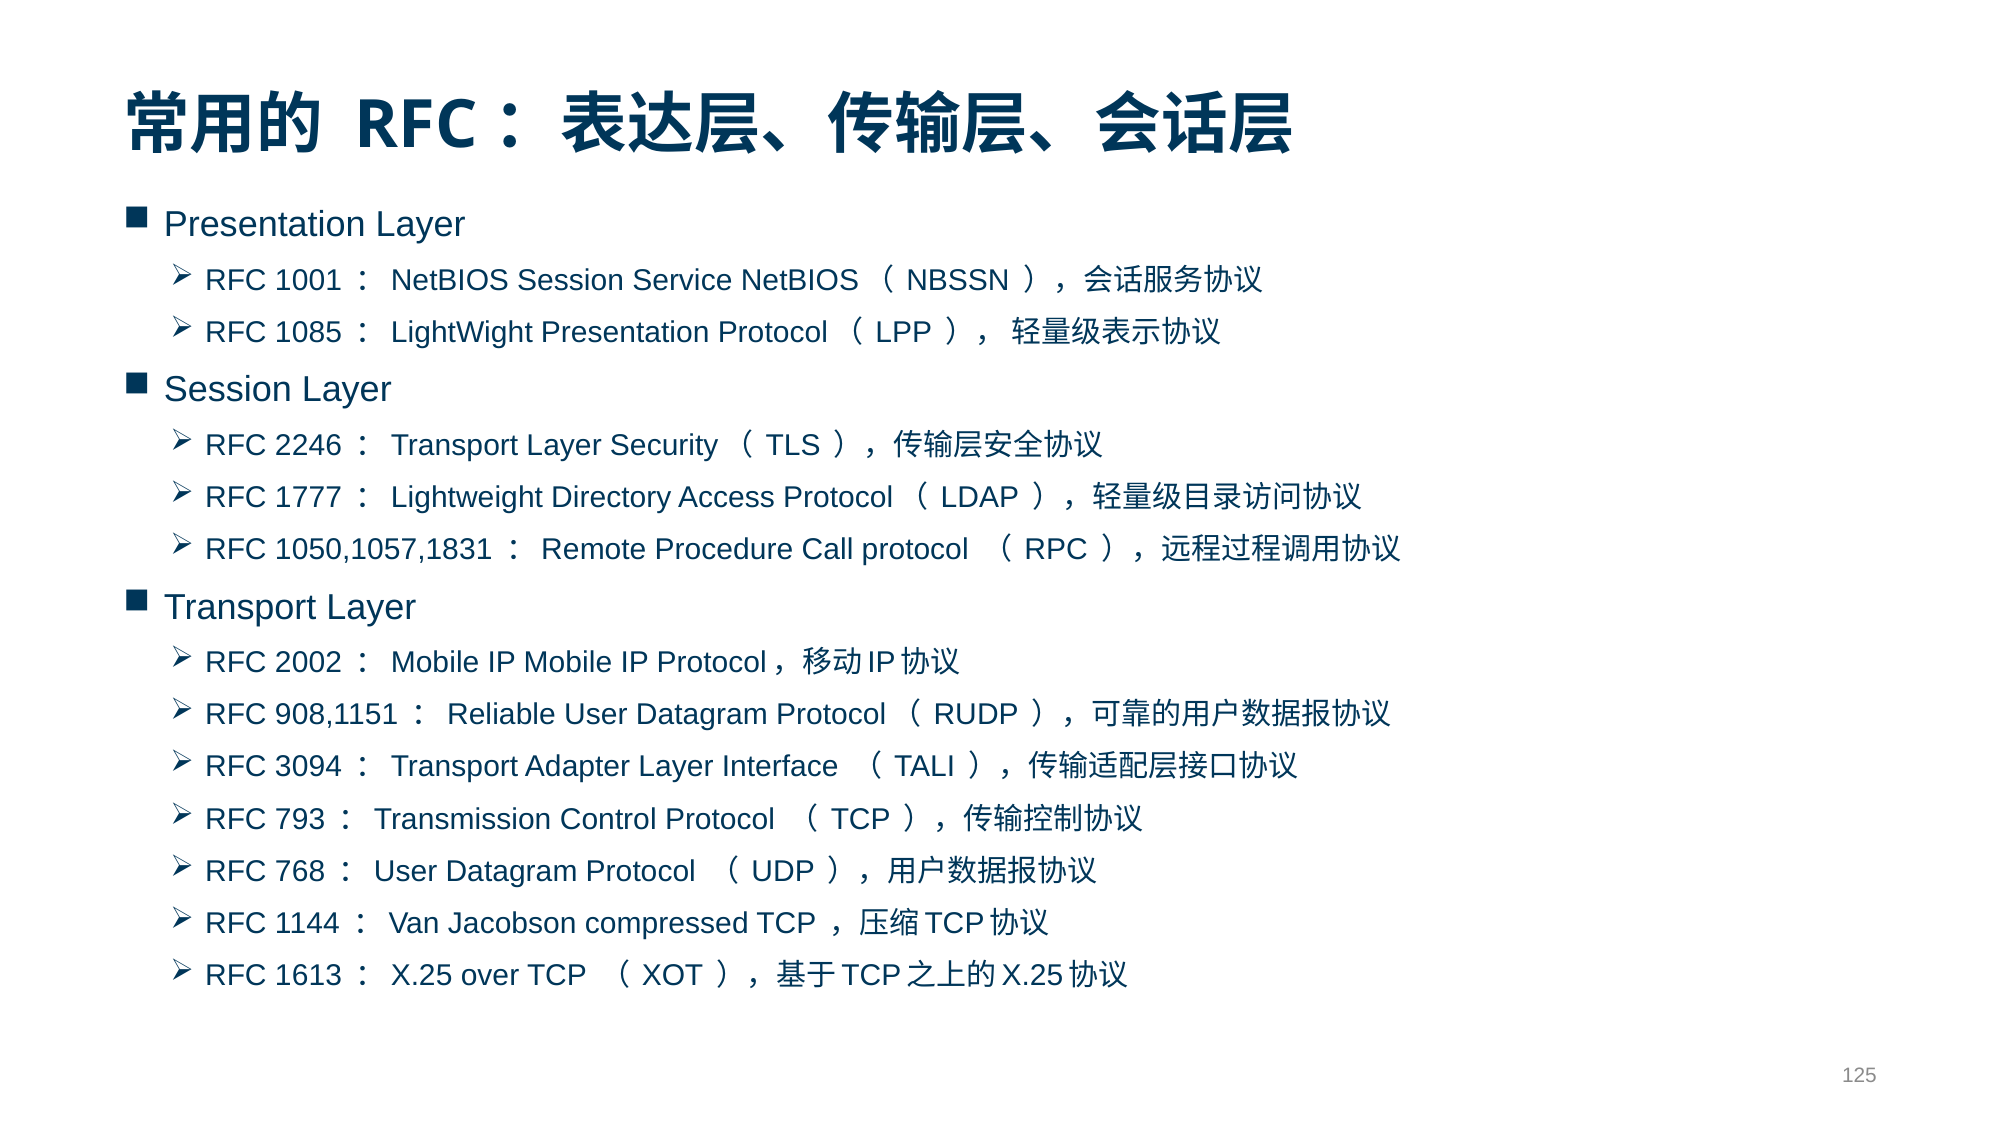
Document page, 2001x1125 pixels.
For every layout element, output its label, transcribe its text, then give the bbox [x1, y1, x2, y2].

title 常用的 RFC：表达层、传输层、会话层 [108, 21, 1890, 169]
list Presentation Layer RFC 1001 ：NetBIOS Session Service NetBIOS（ NBSSN ），会话服务协议 RFC 1085 ：LightWight Presentation Protocol（ LPP ）， 轻量级表示协议 Session Layer RFC 2246 ：Transport Layer Security（ TLS ），传输层安全协议 RFC 1777 ：Lightweight Directory Access Protocol（ LDAP ），轻量级目录访问协议 RFC 1050,1057,1831 ：Remote Procedure Call protocol （ RPC ），远程过程调用协议 Transport Layer RFC 2002 ：Mobile IP Mobile IP Protocol，移动IP协议 RFC 908,1151 ：Reliable User Datagram Protocol（ RUDP ），可靠的用户数据报协议 RFC 3094 ：Transport Adapter Layer Interface （ TALI ），传输适配层接口协议 RFC 793 ：Transmission Control Protocol （ TCP ），传输控制协议 RFC 768 ：User Datagram Protocol （ UDP ），用户数据报协议 RFC 1144 ：Van Jacobson compressed TCP ，压缩TCP协议 RFC 1613 ：X.25 over TCP （ XOT ），基于TCP之上的X.25协议 [108, 184, 1890, 1007]
slide_number 125 [1759, 1051, 1892, 1097]
